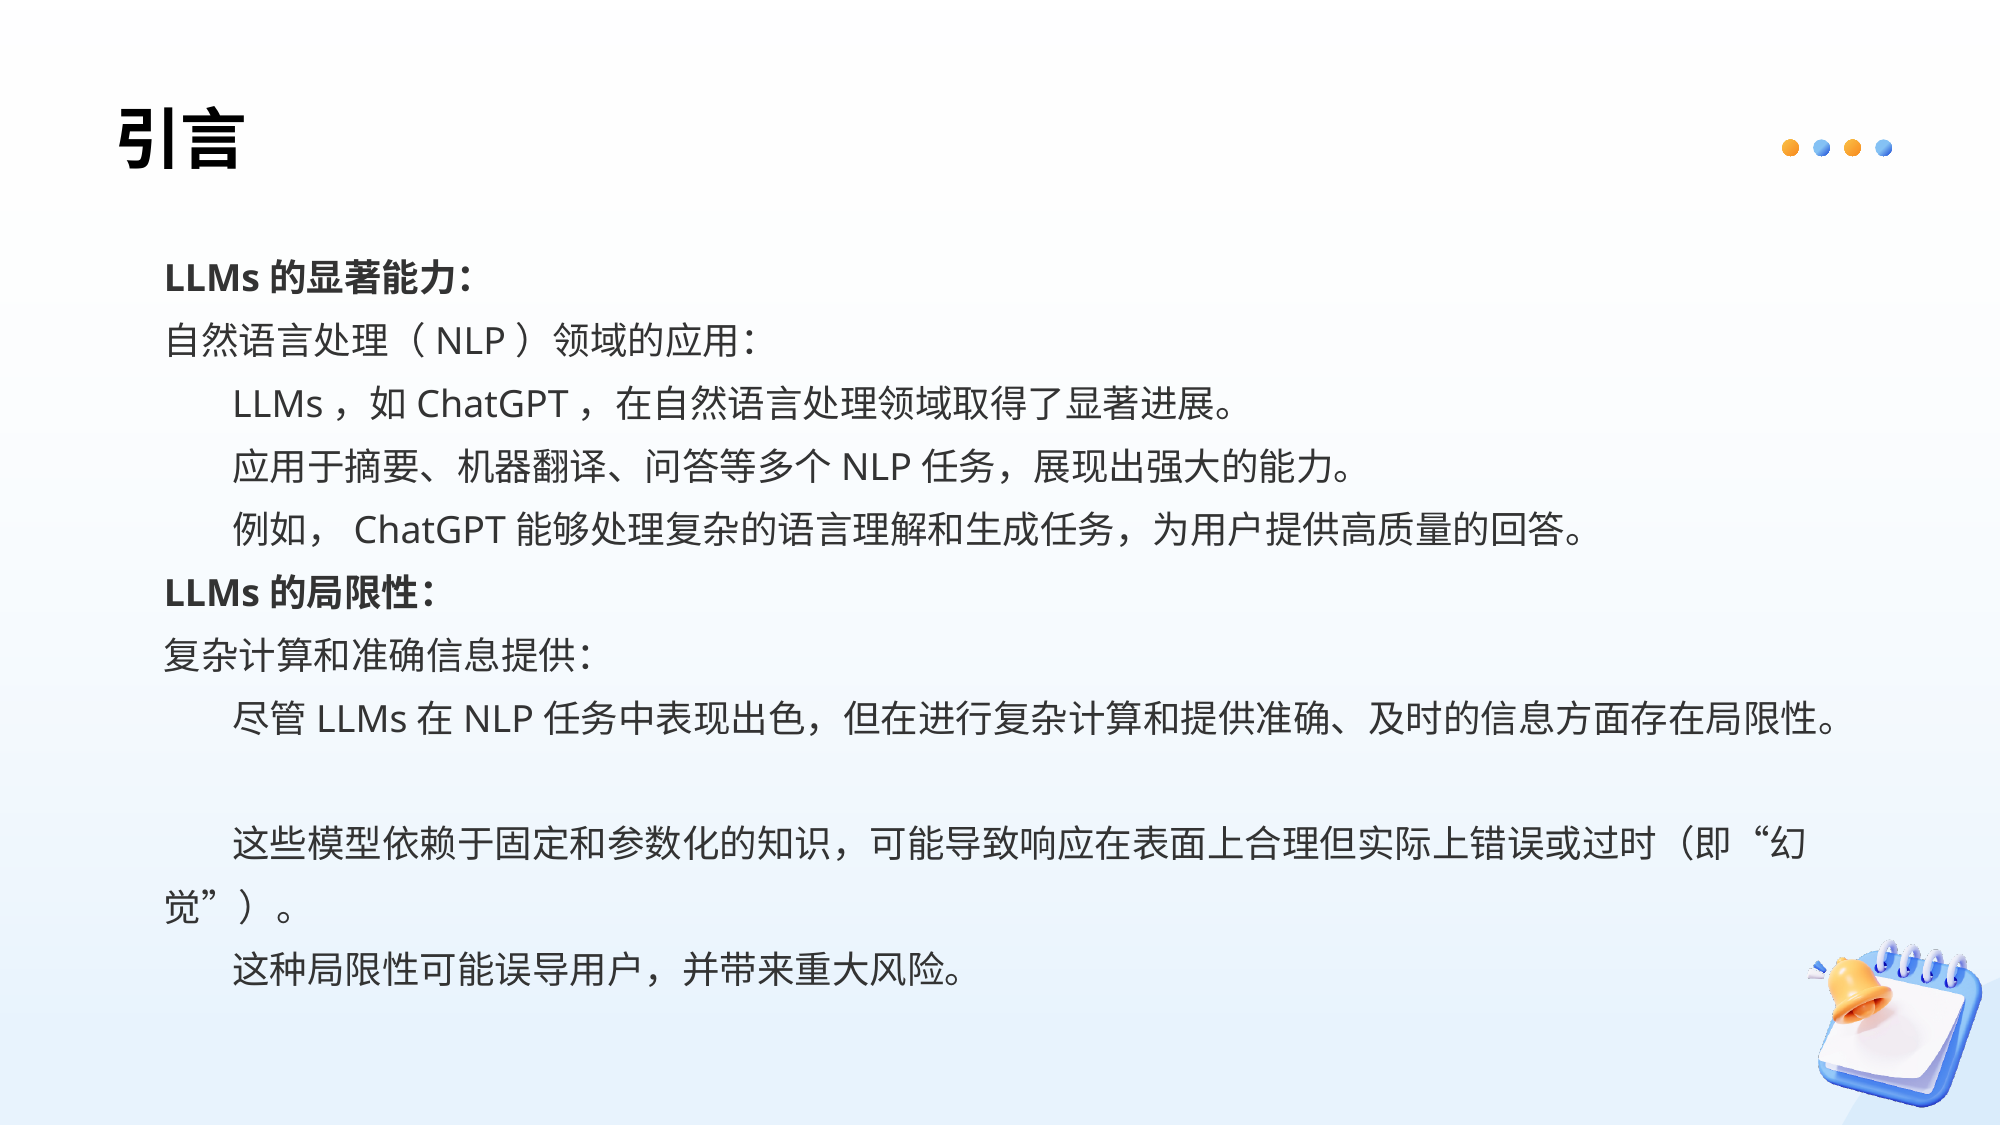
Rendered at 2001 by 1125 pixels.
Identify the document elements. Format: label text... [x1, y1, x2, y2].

text_box LLMs的显著能力： 自然语言处理（NLP）领域的应用： LLMs，如ChatGPT，在自然语言处理领域取得了显著进展。 应用于摘要、机器翻译、问答等多个NLP任务，展现出强大的能力。 例如，ChatGPT能够处理复杂的语言理解和生成任务，为用户提供高质量的回答。 LLMs的局限性： 复杂计算和准确信息提供： 尽管LLMs在NLP任务中表现出色，但在进行复杂计算和提供准确、及时的信息方面存在局限性。 这些模型依赖于固定和参数化的知识，可能导致响应在表面上合理但实际上错误或过时（即“幻觉”）。 这种局限性可能误导用户，并带来重大风险。 [148, 228, 1851, 999]
picture [1798, 934, 1987, 1112]
title 引言 [114, 59, 1886, 178]
